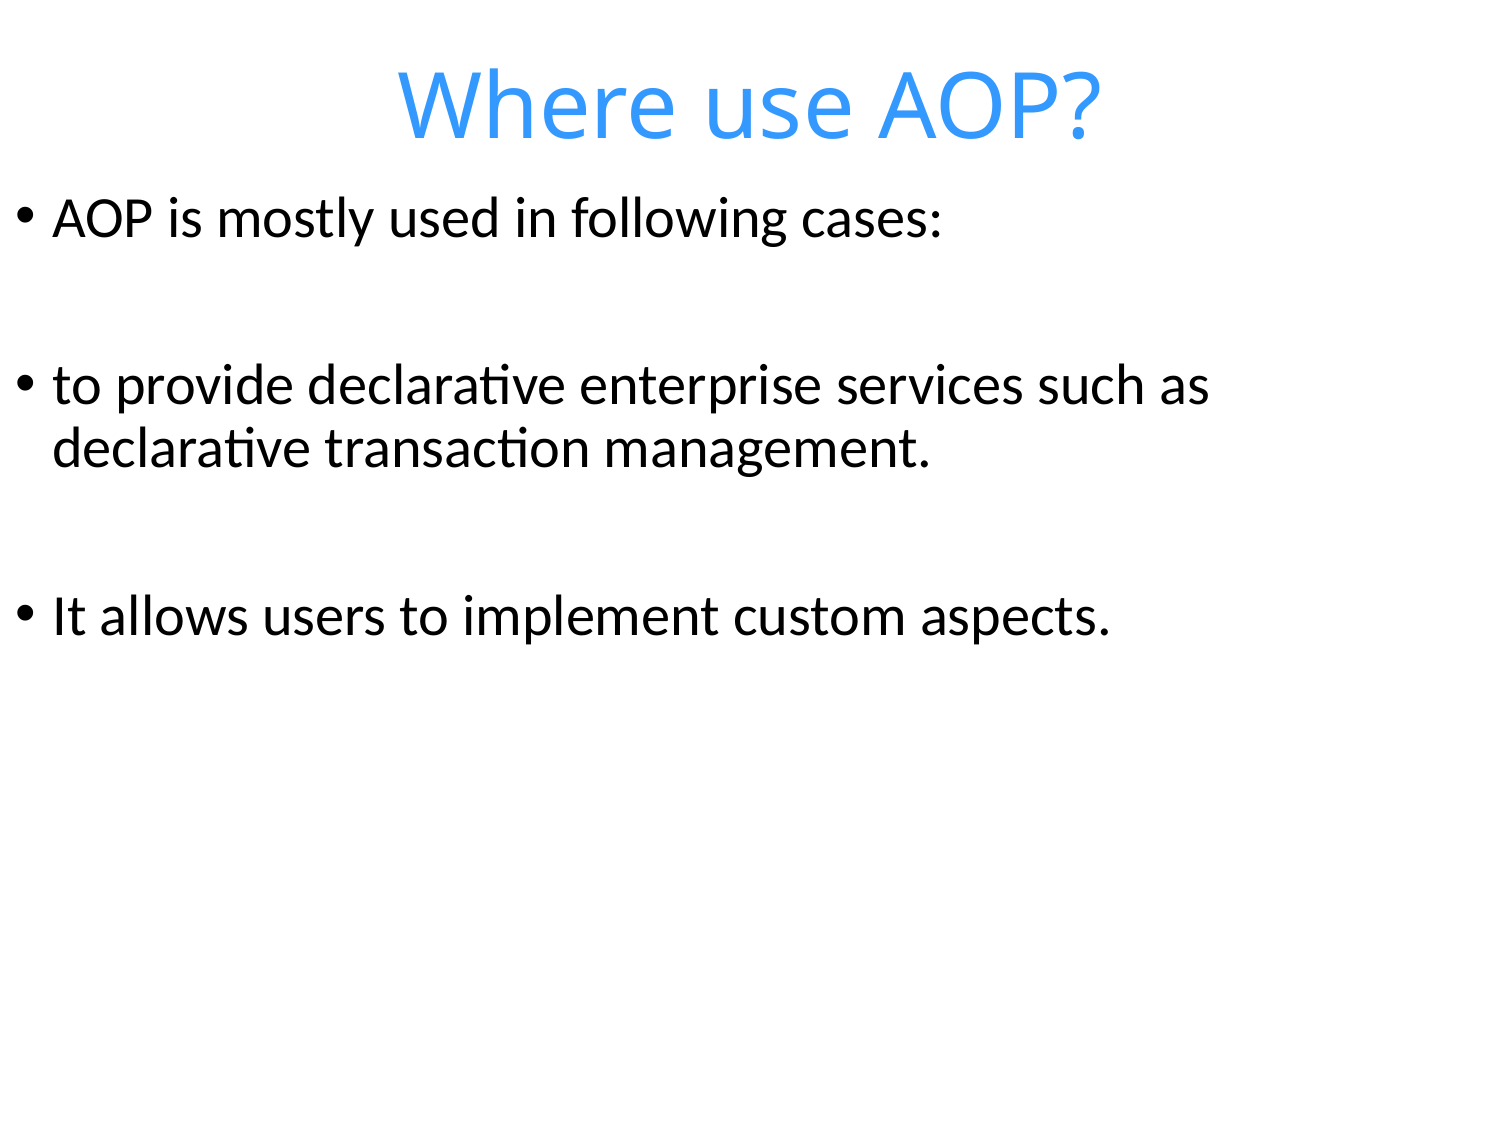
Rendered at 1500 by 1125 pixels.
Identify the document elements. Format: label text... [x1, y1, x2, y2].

list AOP is mostly used in following cases: to provide declarative enterprise services such as declarative transaction management. It allows users to implement custom aspects. [0, 179, 1427, 1050]
title Where use AOP? [103, 0, 1397, 179]
